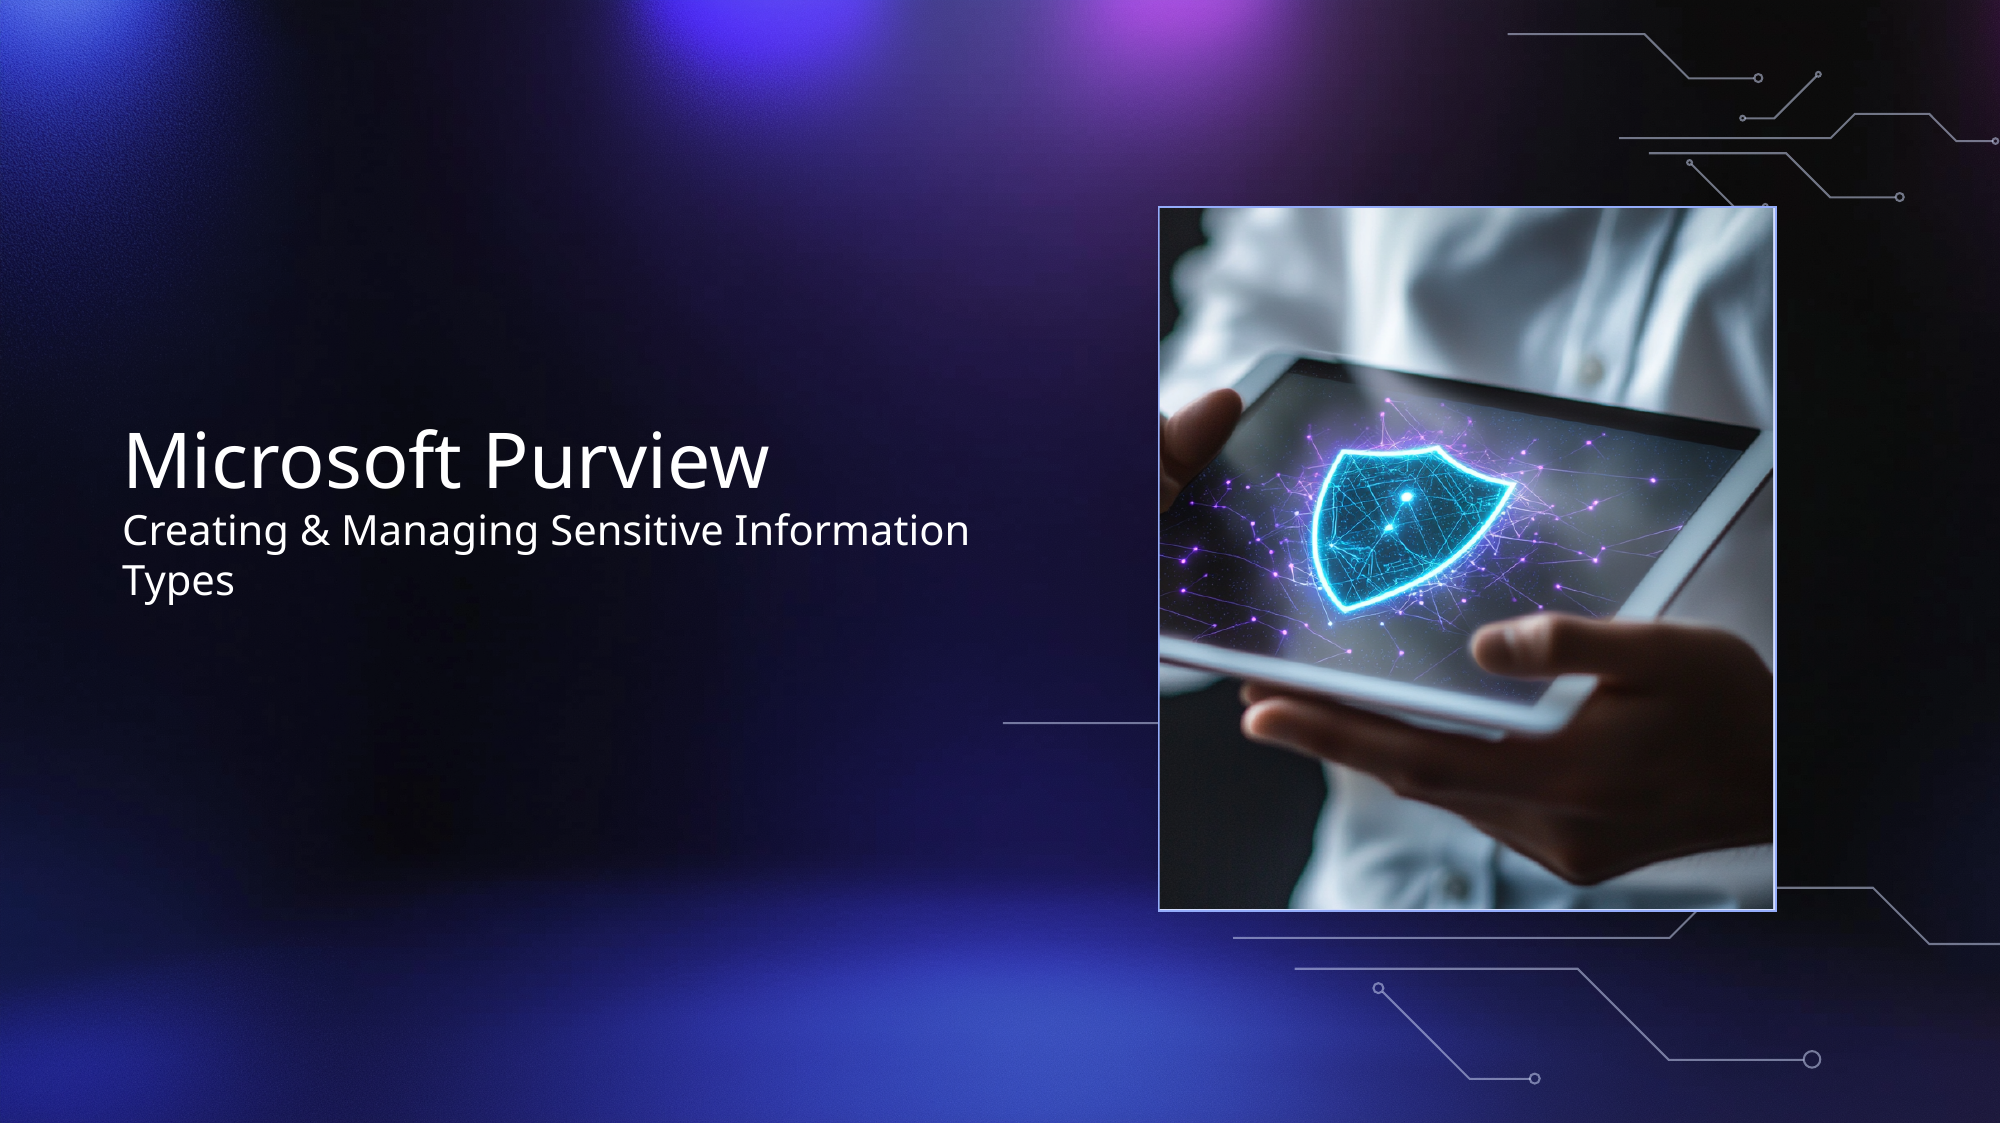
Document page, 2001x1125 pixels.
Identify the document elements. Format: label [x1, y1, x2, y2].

picture [0, 0, 2000, 1123]
text_box [1507, 34, 1999, 209]
text_box [1002, 723, 2000, 1084]
